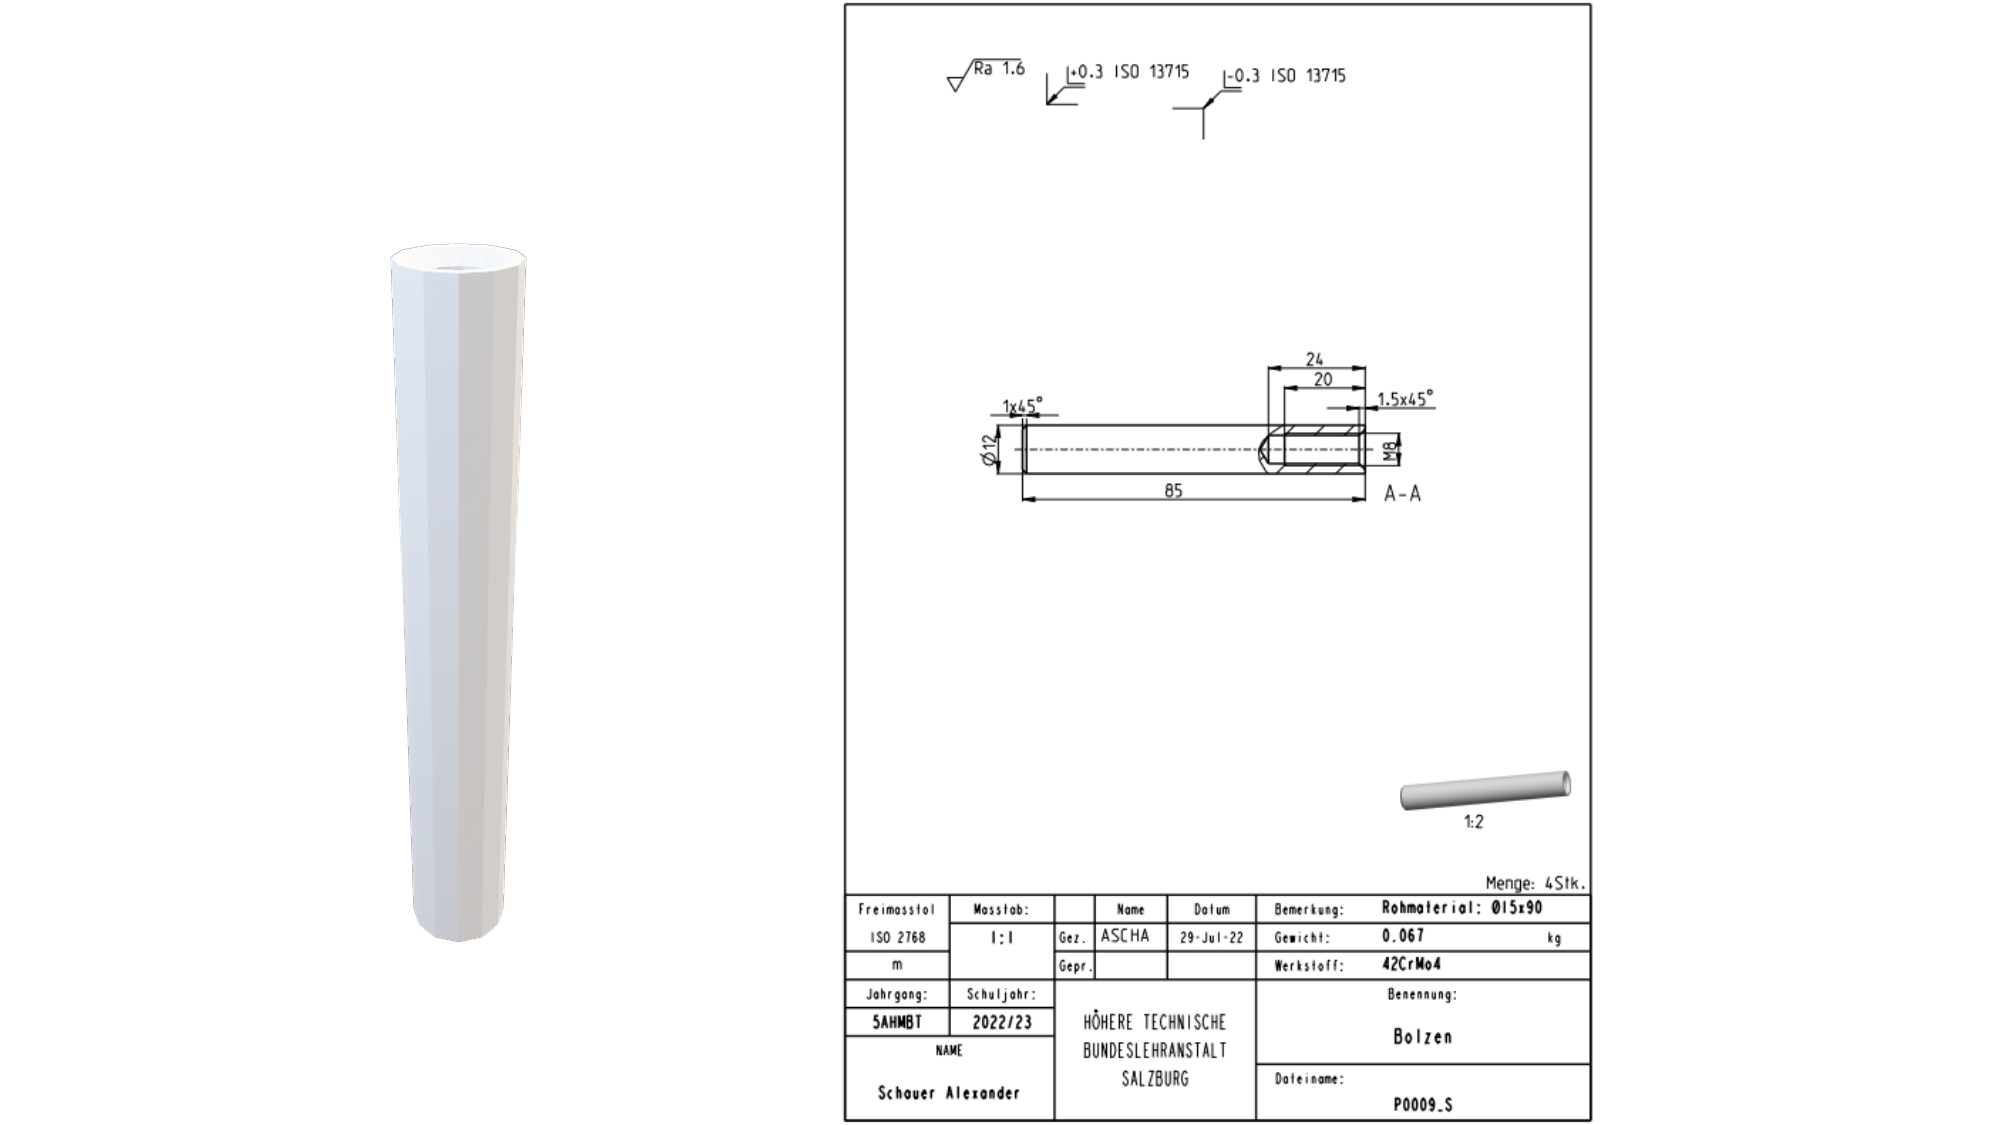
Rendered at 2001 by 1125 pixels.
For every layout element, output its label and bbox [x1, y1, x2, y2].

picture [383, 239, 534, 1066]
picture [840, 0, 1594, 1125]
